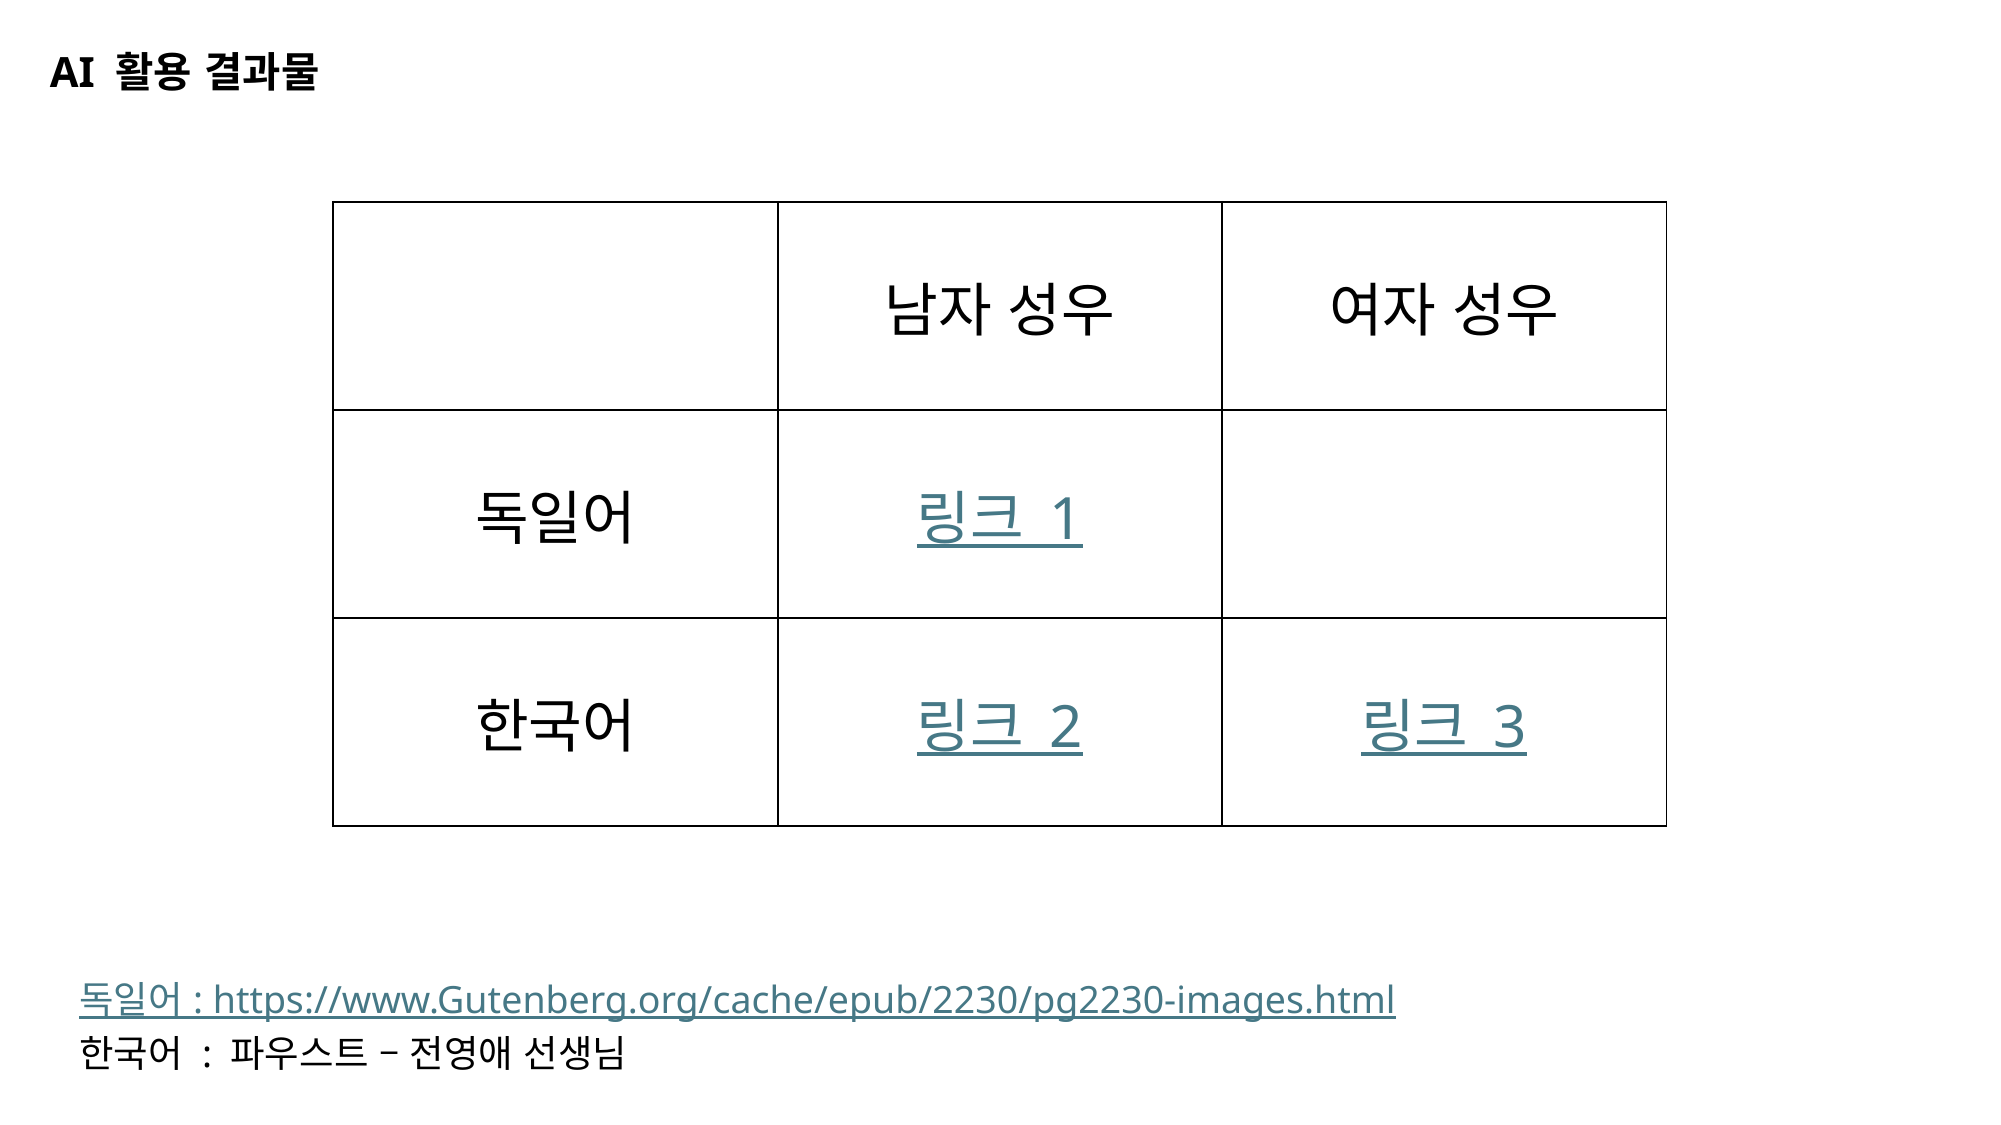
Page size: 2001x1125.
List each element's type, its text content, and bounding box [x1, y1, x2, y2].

table_cell 링크_1 [779, 411, 1221, 617]
text_box AI 활용 결과물 [35, 38, 1936, 104]
table_cell [1223, 411, 1666, 617]
text_box 독일어 : https://www.Gutenberg.org/cache/epub/2230/pg2230-images.html 한국어 : 파우스트 – 전영애 선생님 [64, 968, 1551, 1083]
table_header [334, 203, 777, 409]
table_cell 링크_2 [779, 619, 1221, 825]
table_header 남자 성우 [779, 203, 1221, 409]
table_cell 독일어 [334, 411, 777, 617]
table_cell 한국어 [334, 619, 777, 825]
table_cell 링크_3 [1223, 619, 1666, 825]
table_header 여자 성우 [1223, 203, 1666, 409]
